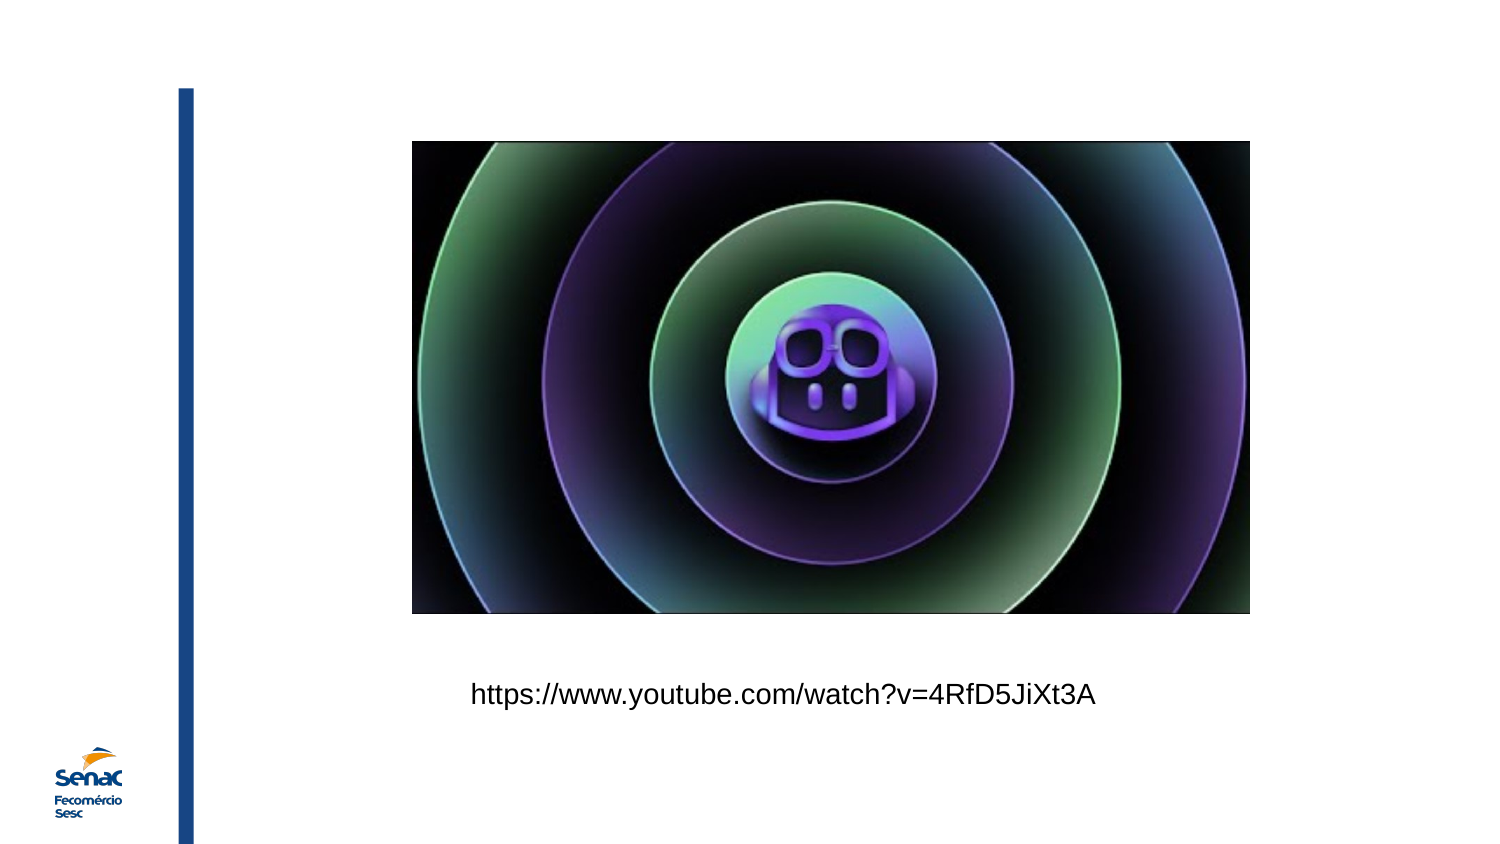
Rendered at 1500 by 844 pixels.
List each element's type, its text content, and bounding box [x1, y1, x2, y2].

text_box https://www.youtube.com/watch?v=4RfD5JiXt3A [455, 667, 1206, 718]
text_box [411, 140, 1251, 615]
picture [55, 747, 122, 818]
